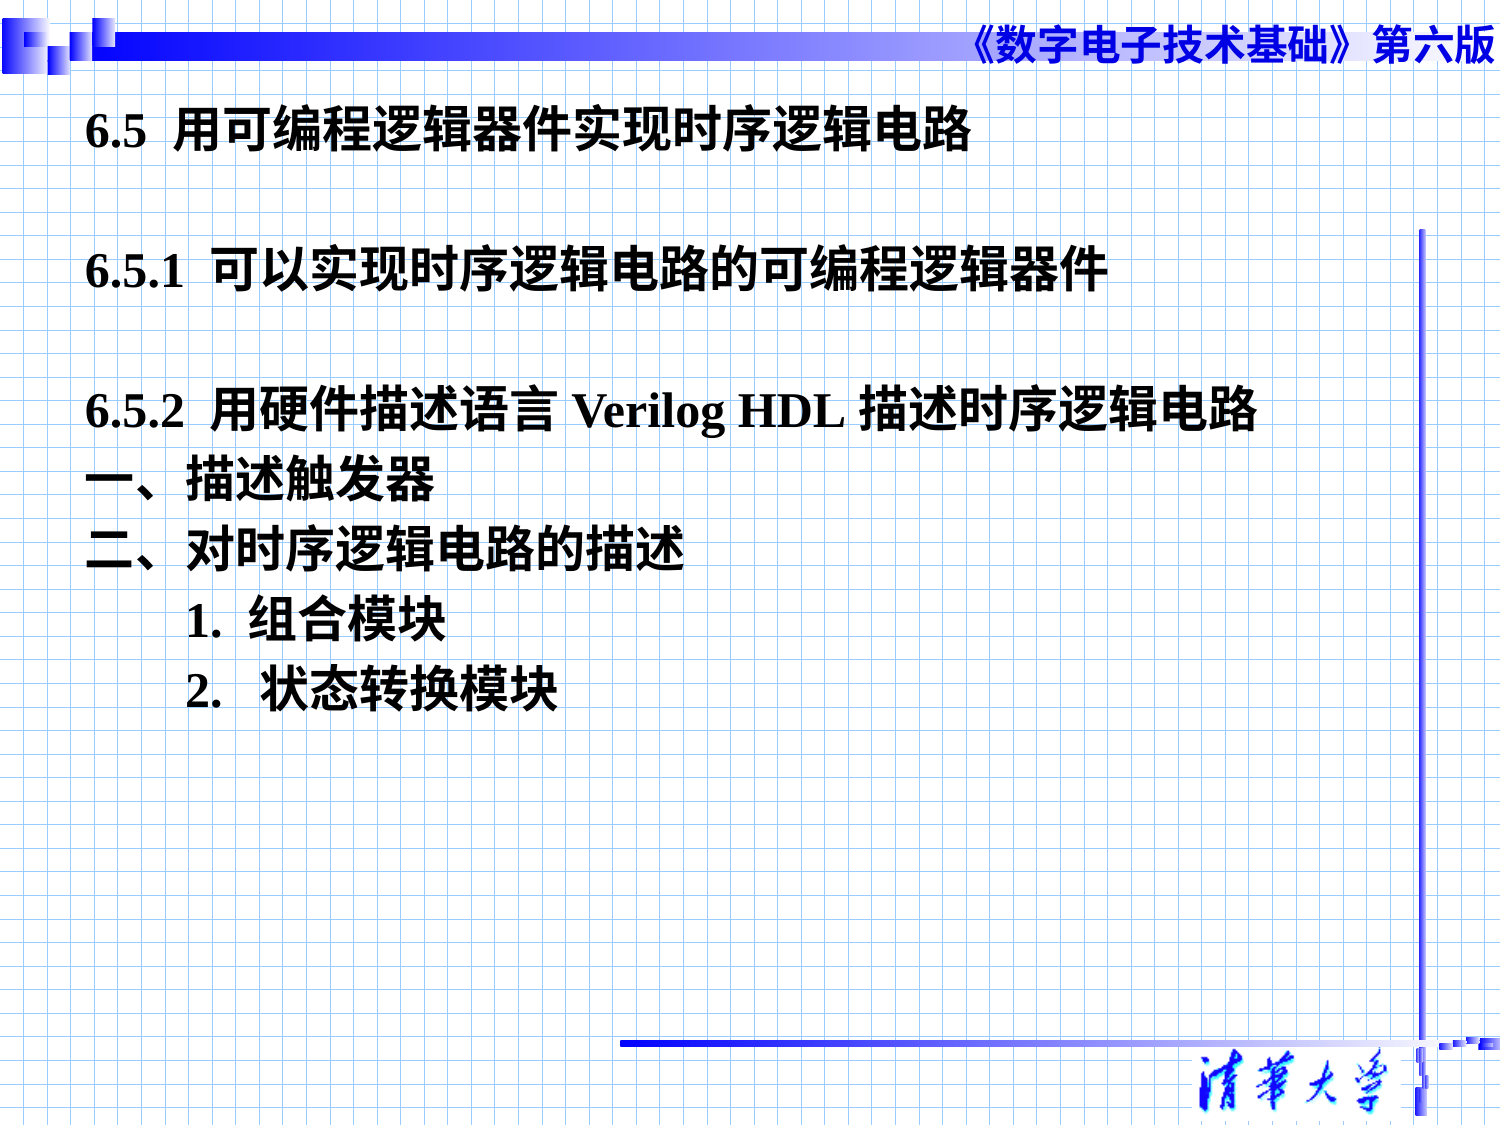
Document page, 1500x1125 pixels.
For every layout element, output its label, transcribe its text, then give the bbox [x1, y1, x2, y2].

text_box J=0 [858, 32, 862, 61]
list 6.5 用可编程逻辑器件实现时序逻辑电路 6.5.1 可以实现时序逻辑电路的可编程逻辑器件 6.5.2 用硬件描述语言Verilog HDL描述时序逻辑电路 一、描述触发器 二、对时序逻辑电路的描述 1. 组合模块 2. 状态转换模块 [70, 90, 1425, 1018]
table_cell X [774, 32, 778, 61]
table_cell 1 [941, 32, 946, 61]
picture [1192, 1046, 1401, 1121]
